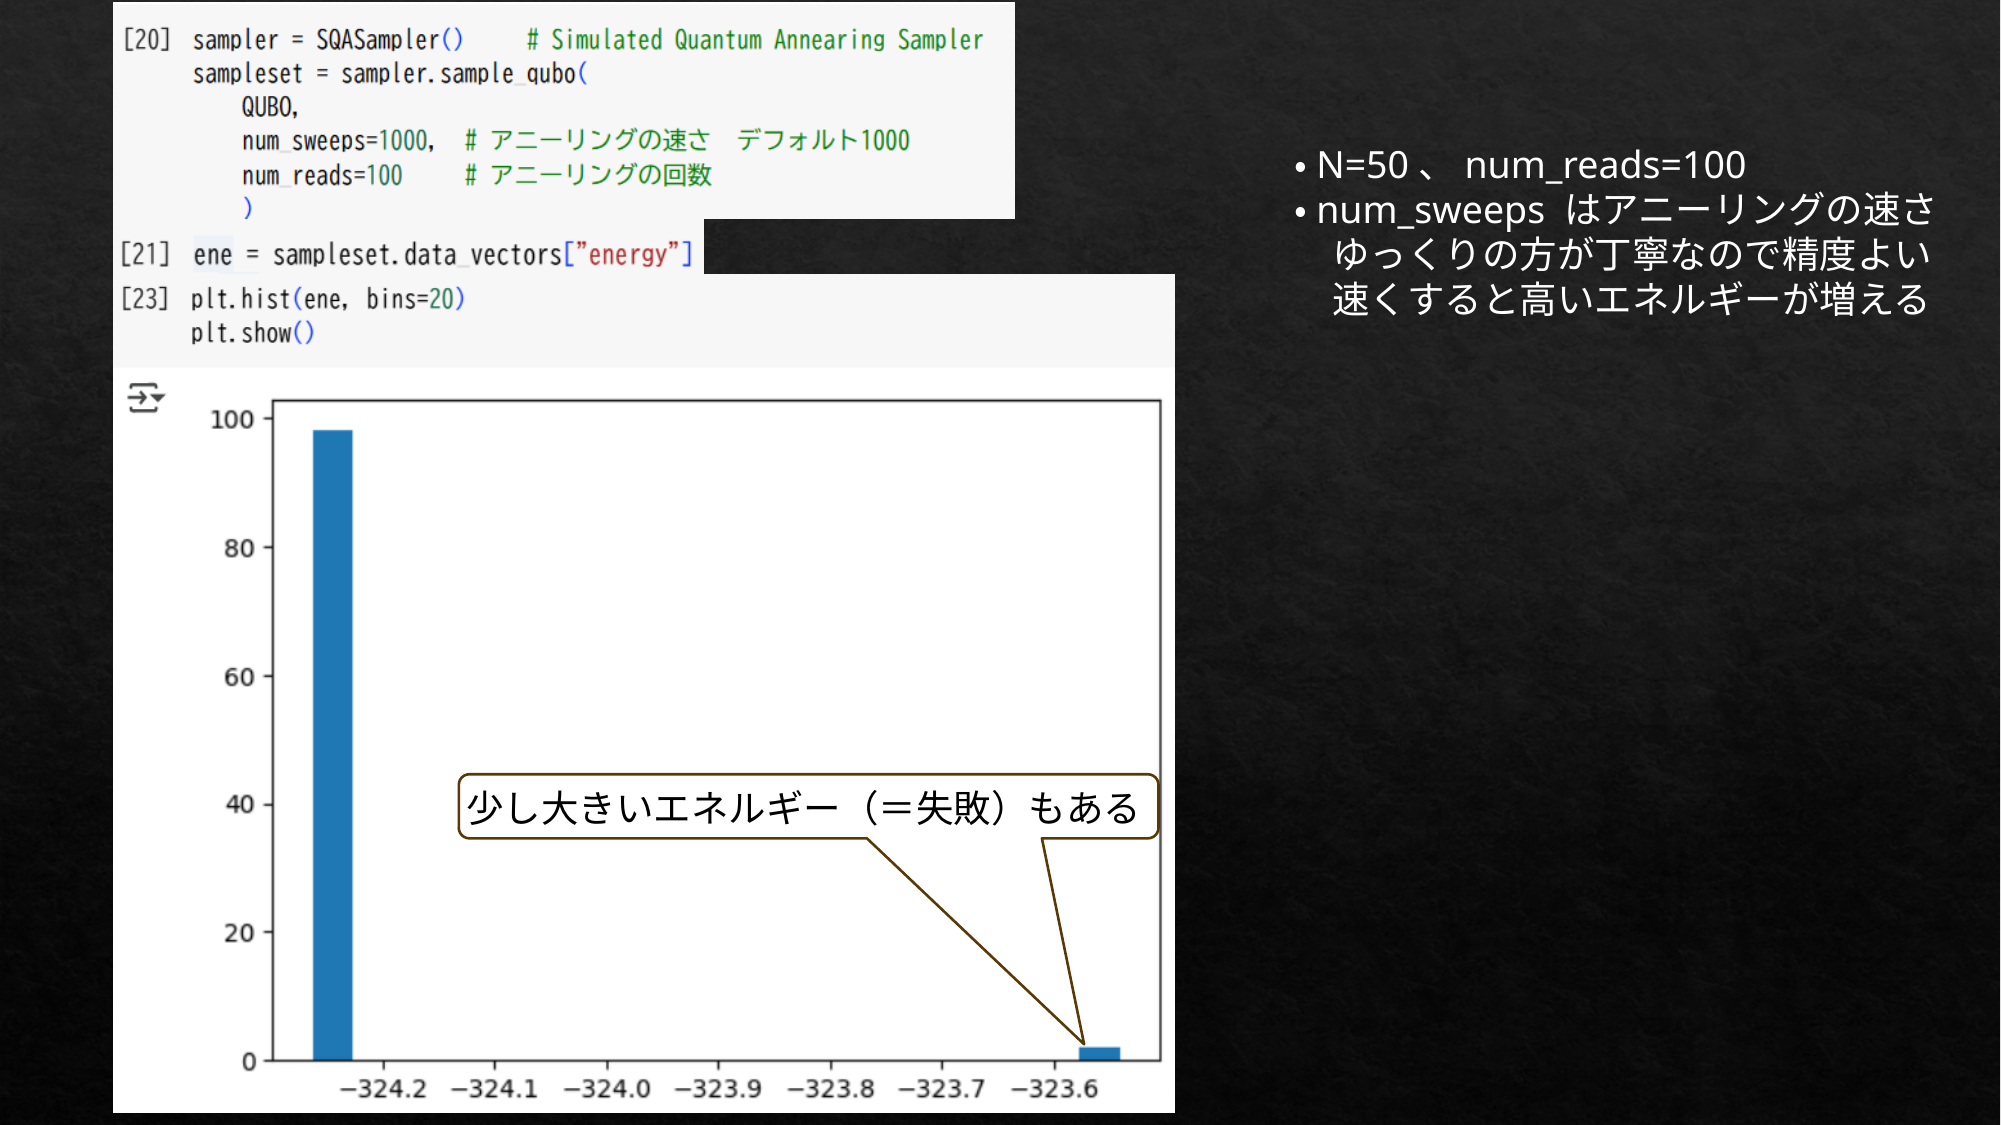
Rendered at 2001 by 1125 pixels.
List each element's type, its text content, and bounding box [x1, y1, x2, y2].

picture [113, 2, 1175, 1114]
text_box ・N=50、num_reads=100 ・num_sweeps はアニーリングの速さ ゆっくりの方が丁寧なので精度よい 速くすると高いエネルギーが増える [1279, 133, 2000, 329]
